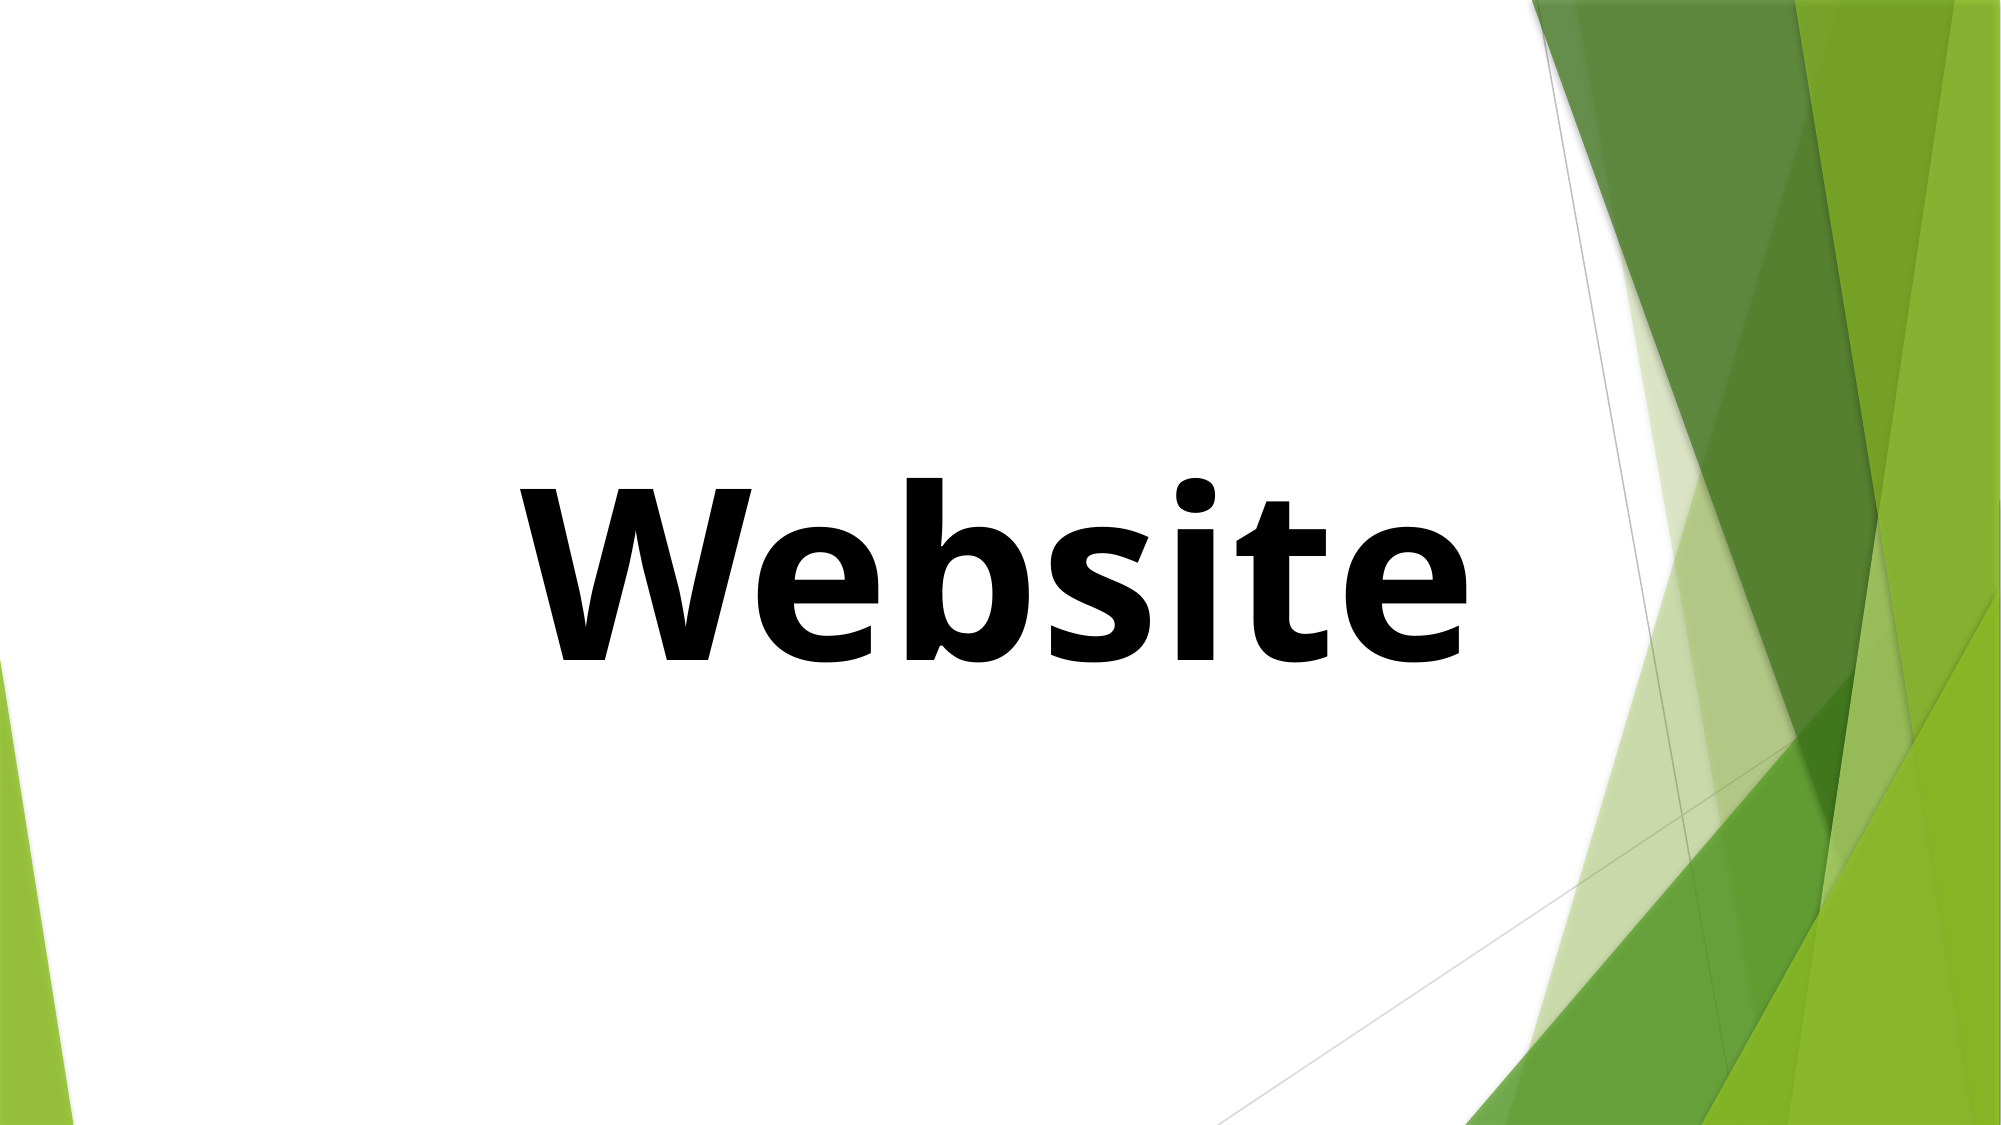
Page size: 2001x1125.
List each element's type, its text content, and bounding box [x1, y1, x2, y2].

list Website [136, 129, 1862, 999]
